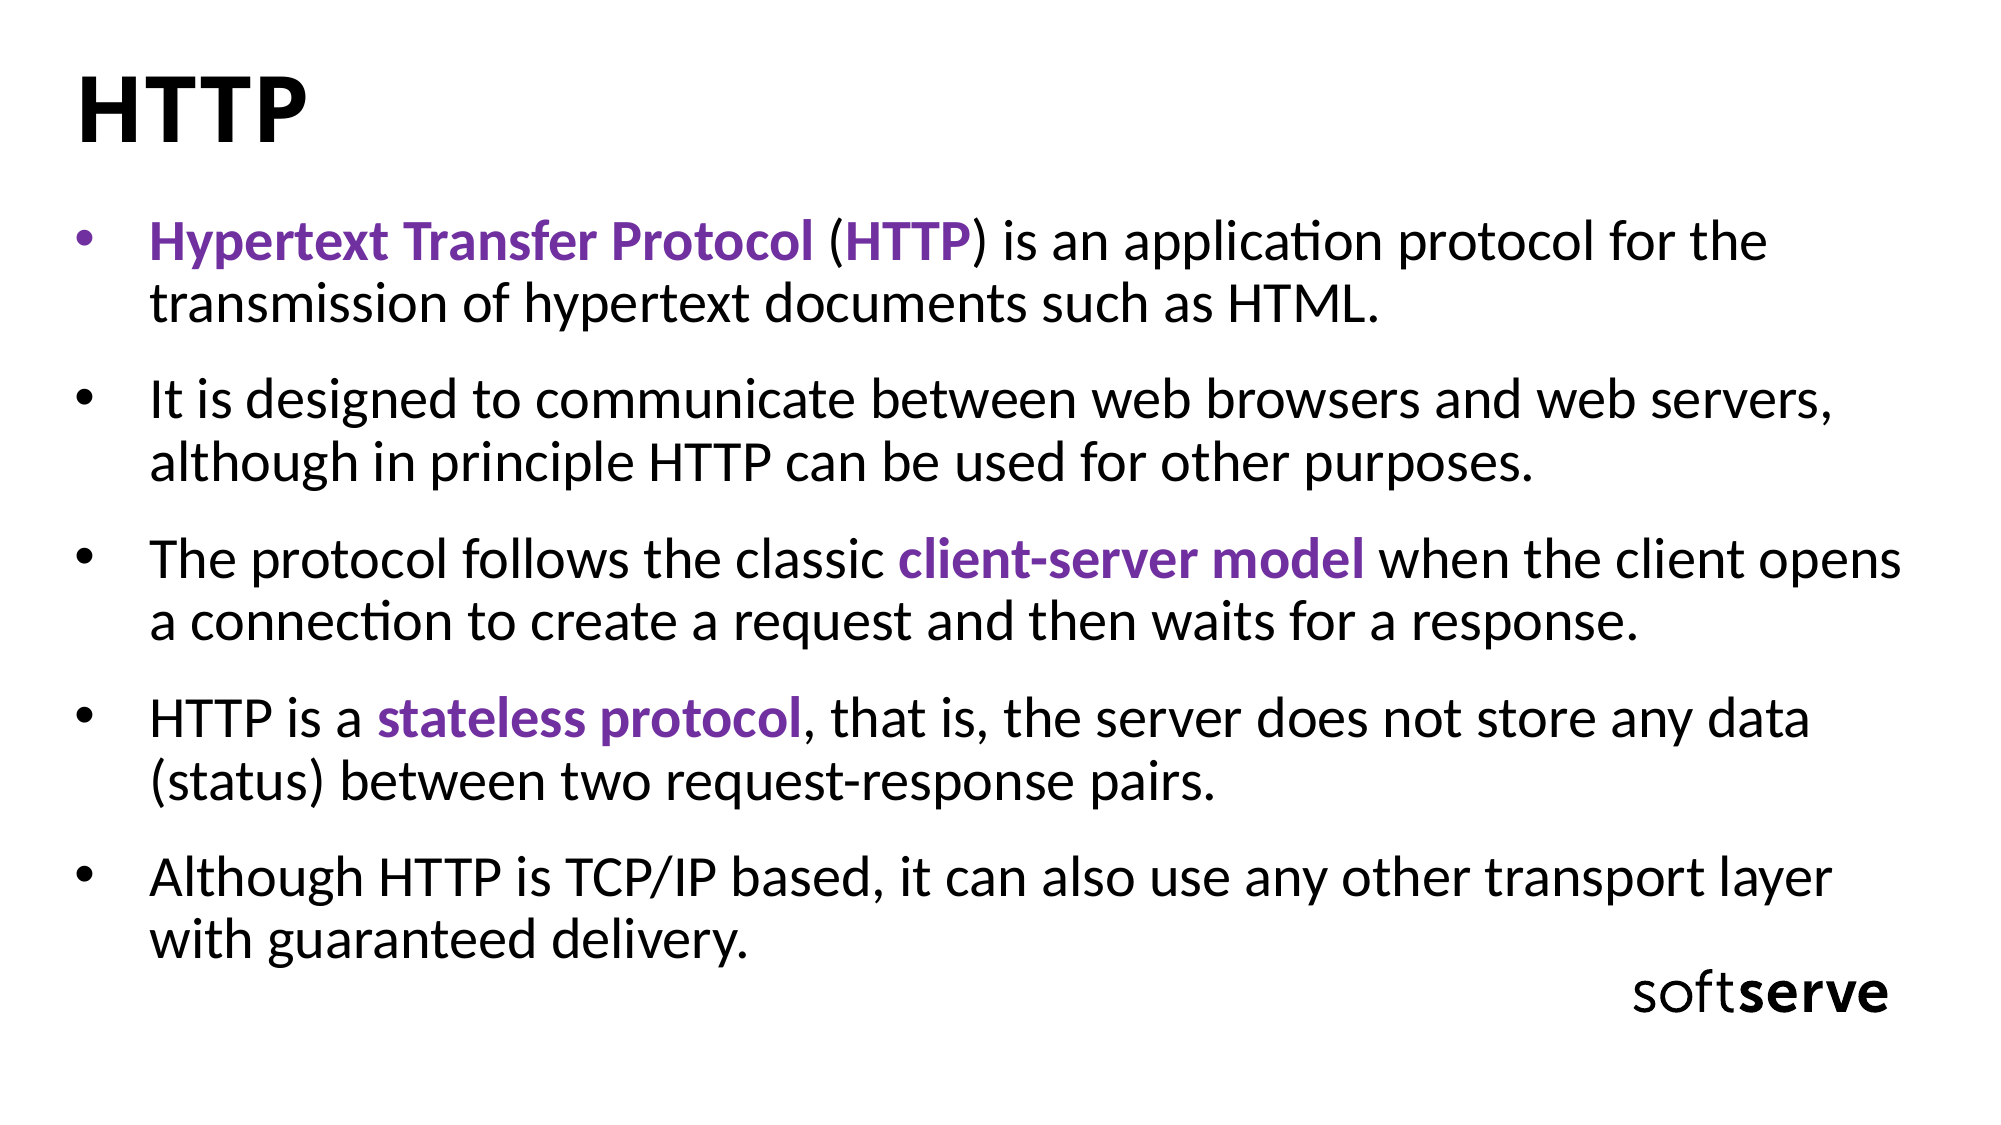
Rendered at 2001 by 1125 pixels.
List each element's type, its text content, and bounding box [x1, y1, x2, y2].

title HTTP [59, 56, 1957, 143]
list Hypertext Transfer Protocol (HTTP) is an application protocol for the transmission of hypertext documents such as HTML. It is designed to communicate between web browsers and web servers, although in principle HTTP can be used for other purposes. The protocol follows the classic client-server model when the client opens a connection to create a request and then waits for a response. HTTP is a stateless protocol, that is, the server does not store any data (status) between two request-response pairs. Although HTTP is TCP/IP based, it can also use any other transport layer with guaranteed delivery. [59, 202, 1946, 1024]
